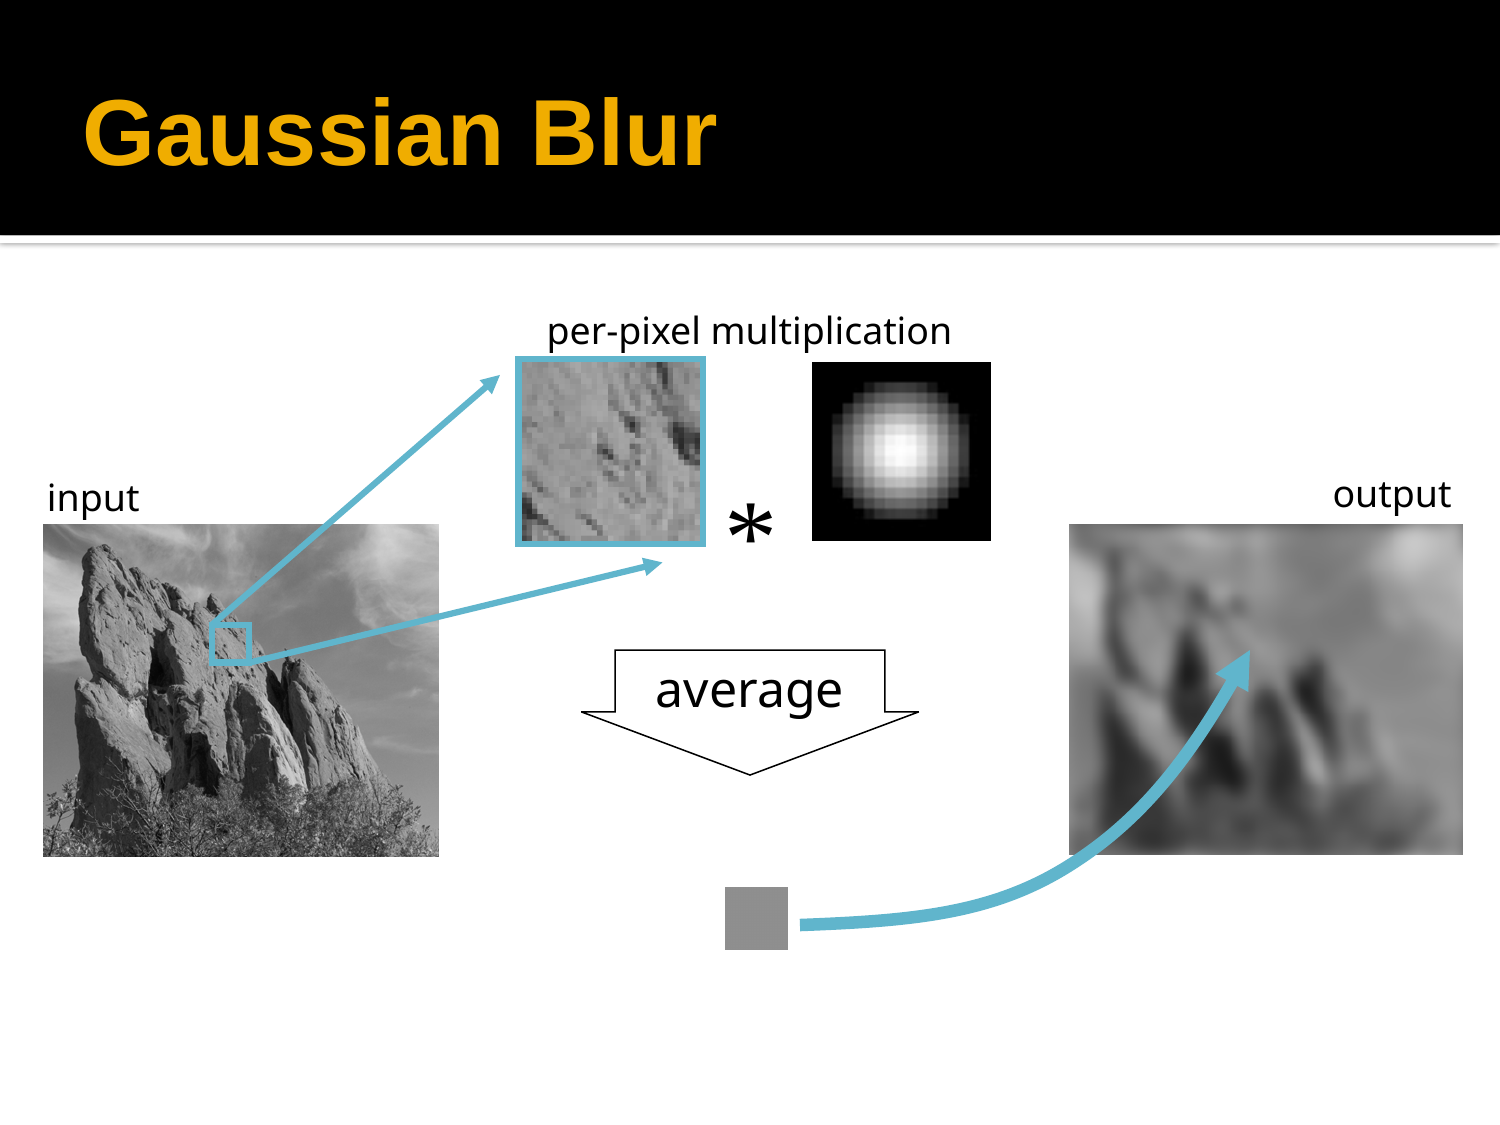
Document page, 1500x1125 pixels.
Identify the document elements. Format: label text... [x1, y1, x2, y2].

picture [812, 362, 992, 542]
text_box per-pixel multiplication [539, 299, 961, 360]
text_box output [1325, 462, 1460, 523]
picture [724, 887, 788, 951]
text_box [799, 764, 1072, 926]
text_box * [717, 337, 786, 603]
title Gaussian Blur [74, 24, 1426, 231]
text_box [443, 559, 663, 616]
text_box [329, 374, 500, 523]
picture [1069, 524, 1463, 856]
picture [43, 524, 439, 857]
text_box input [39, 466, 148, 526]
picture [521, 362, 701, 542]
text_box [581, 649, 919, 776]
